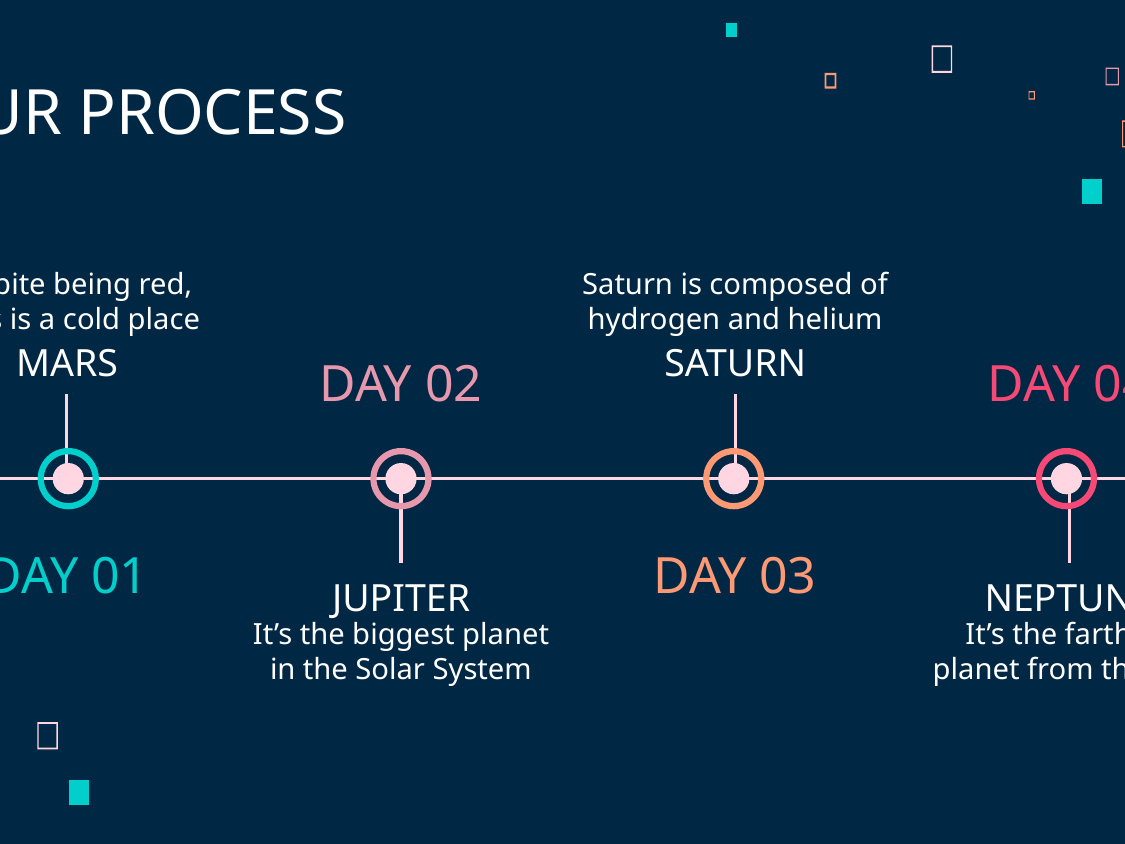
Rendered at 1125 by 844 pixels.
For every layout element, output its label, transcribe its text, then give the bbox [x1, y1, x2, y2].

title DAY 01 [0, 538, 173, 609]
title NEPTUNE [914, 564, 1125, 600]
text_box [37, 447, 100, 510]
title MARS [0, 351, 222, 395]
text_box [370, 447, 432, 510]
subtitle Despite being red, Mars is a cold place [0, 244, 222, 351]
subtitle It’s the farthest planet from the Sun [914, 600, 1125, 707]
title JUPITER [246, 564, 556, 600]
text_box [702, 447, 765, 510]
subtitle It’s the biggest planet in the Solar System [228, 600, 575, 707]
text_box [1035, 447, 1098, 510]
title SATURN [580, 351, 890, 395]
subtitle Saturn is composed of hydrogen and helium [562, 244, 909, 351]
title OUR PROCESS [0, 67, 690, 163]
title DAY 04 [963, 346, 1125, 417]
title DAY 02 [295, 346, 507, 417]
title DAY 03 [629, 538, 841, 609]
